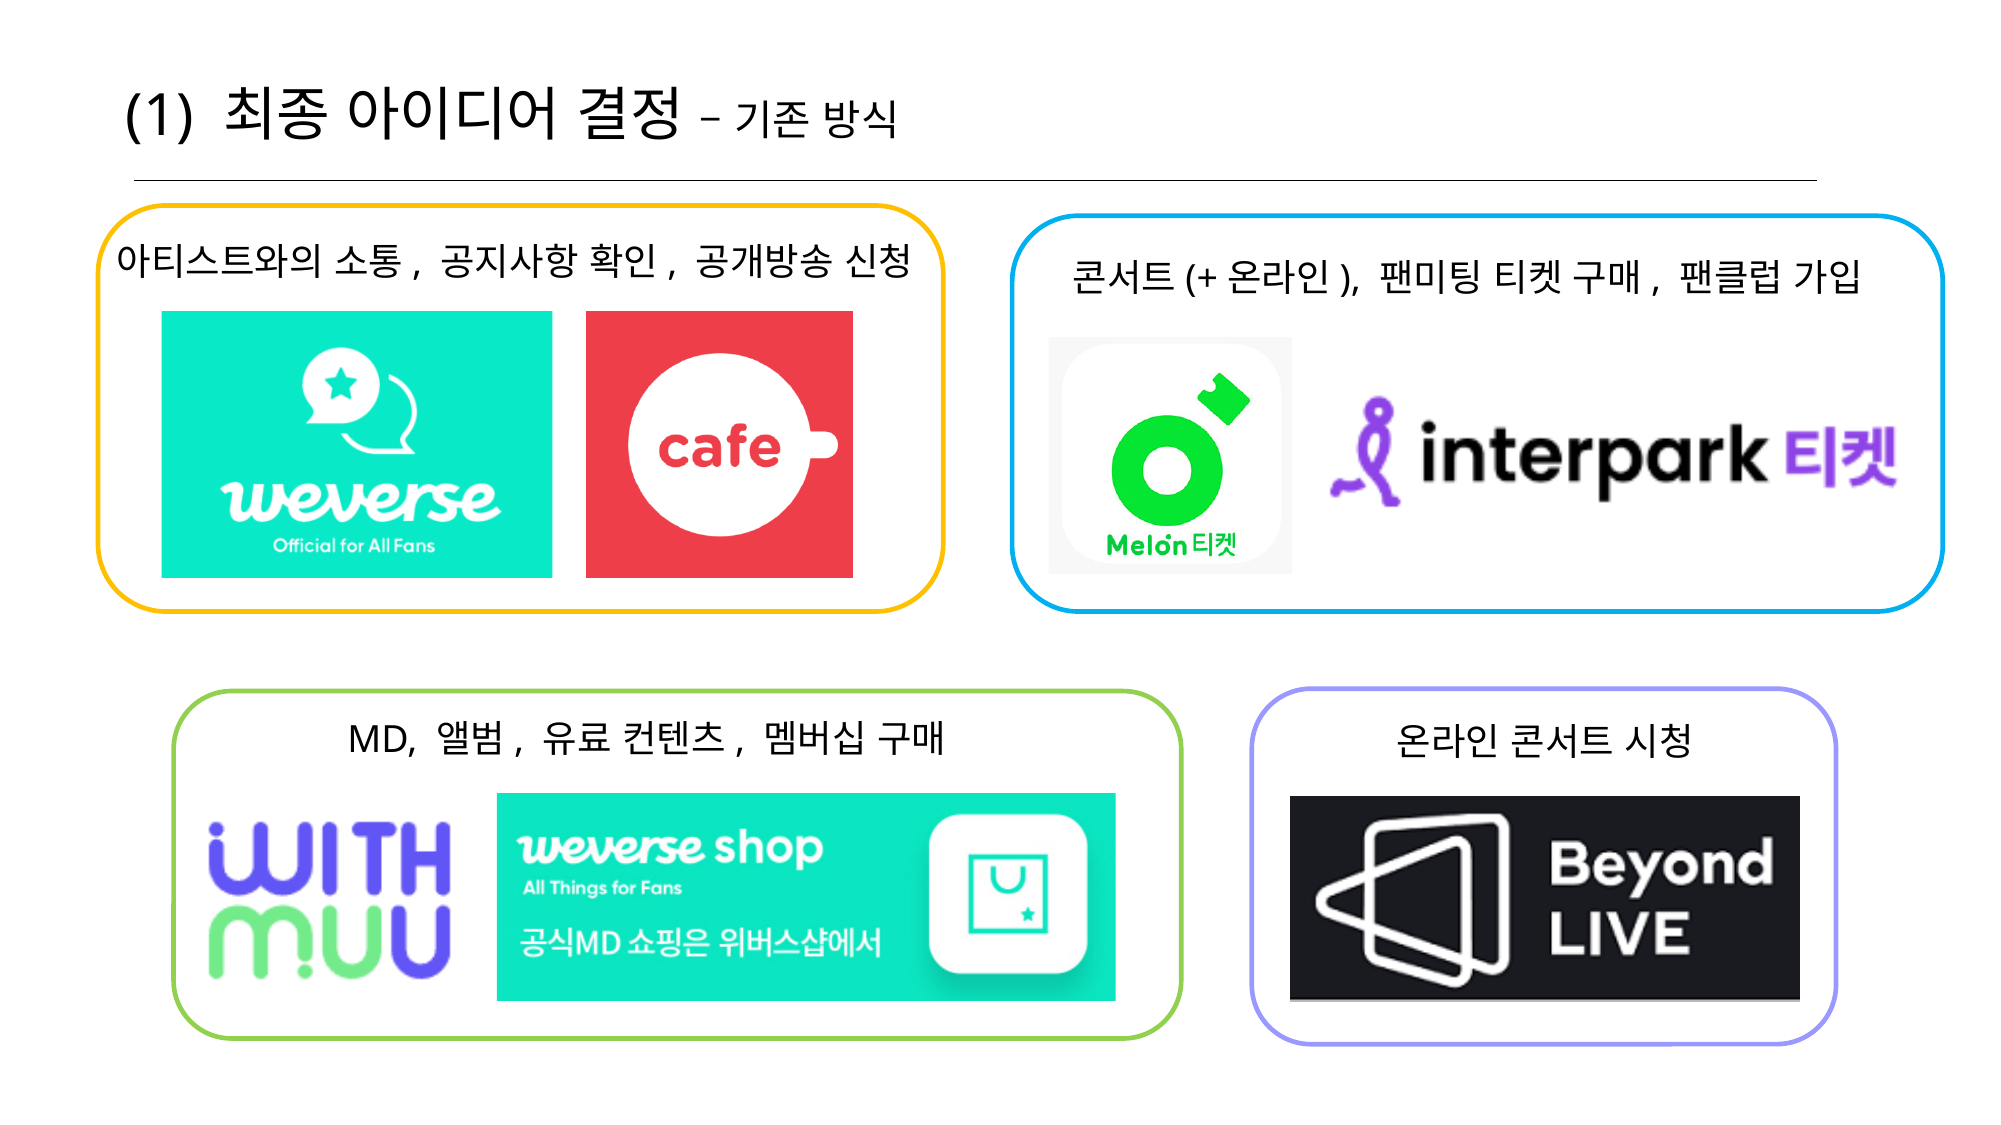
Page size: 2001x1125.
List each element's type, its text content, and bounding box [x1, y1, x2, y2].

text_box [1012, 215, 1943, 612]
text_box (1) 최종 아이디어 결정 – 기존 방식 [110, 69, 927, 154]
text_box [1251, 688, 1836, 1045]
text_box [173, 691, 1182, 1039]
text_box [97, 205, 944, 612]
